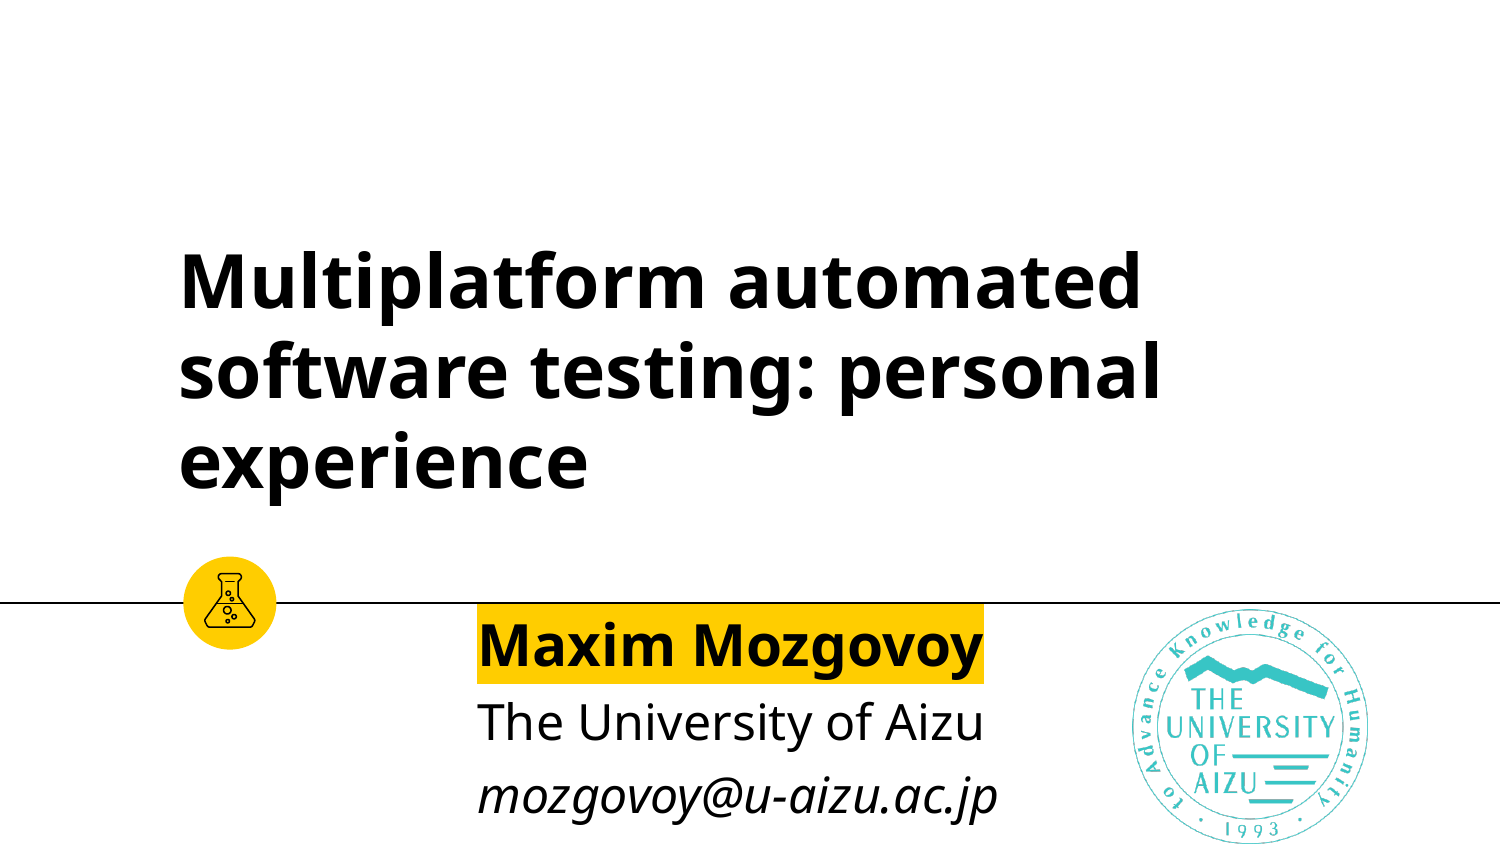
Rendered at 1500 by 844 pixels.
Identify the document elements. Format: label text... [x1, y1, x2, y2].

title Multiplatform automated software testing: personal experience [163, 328, 1461, 519]
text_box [204, 573, 255, 628]
text_box Maxim Mozgovoy The University of Aizu mozgovoy@u-aizu.ac.jp [462, 593, 1070, 828]
picture [1132, 609, 1368, 844]
